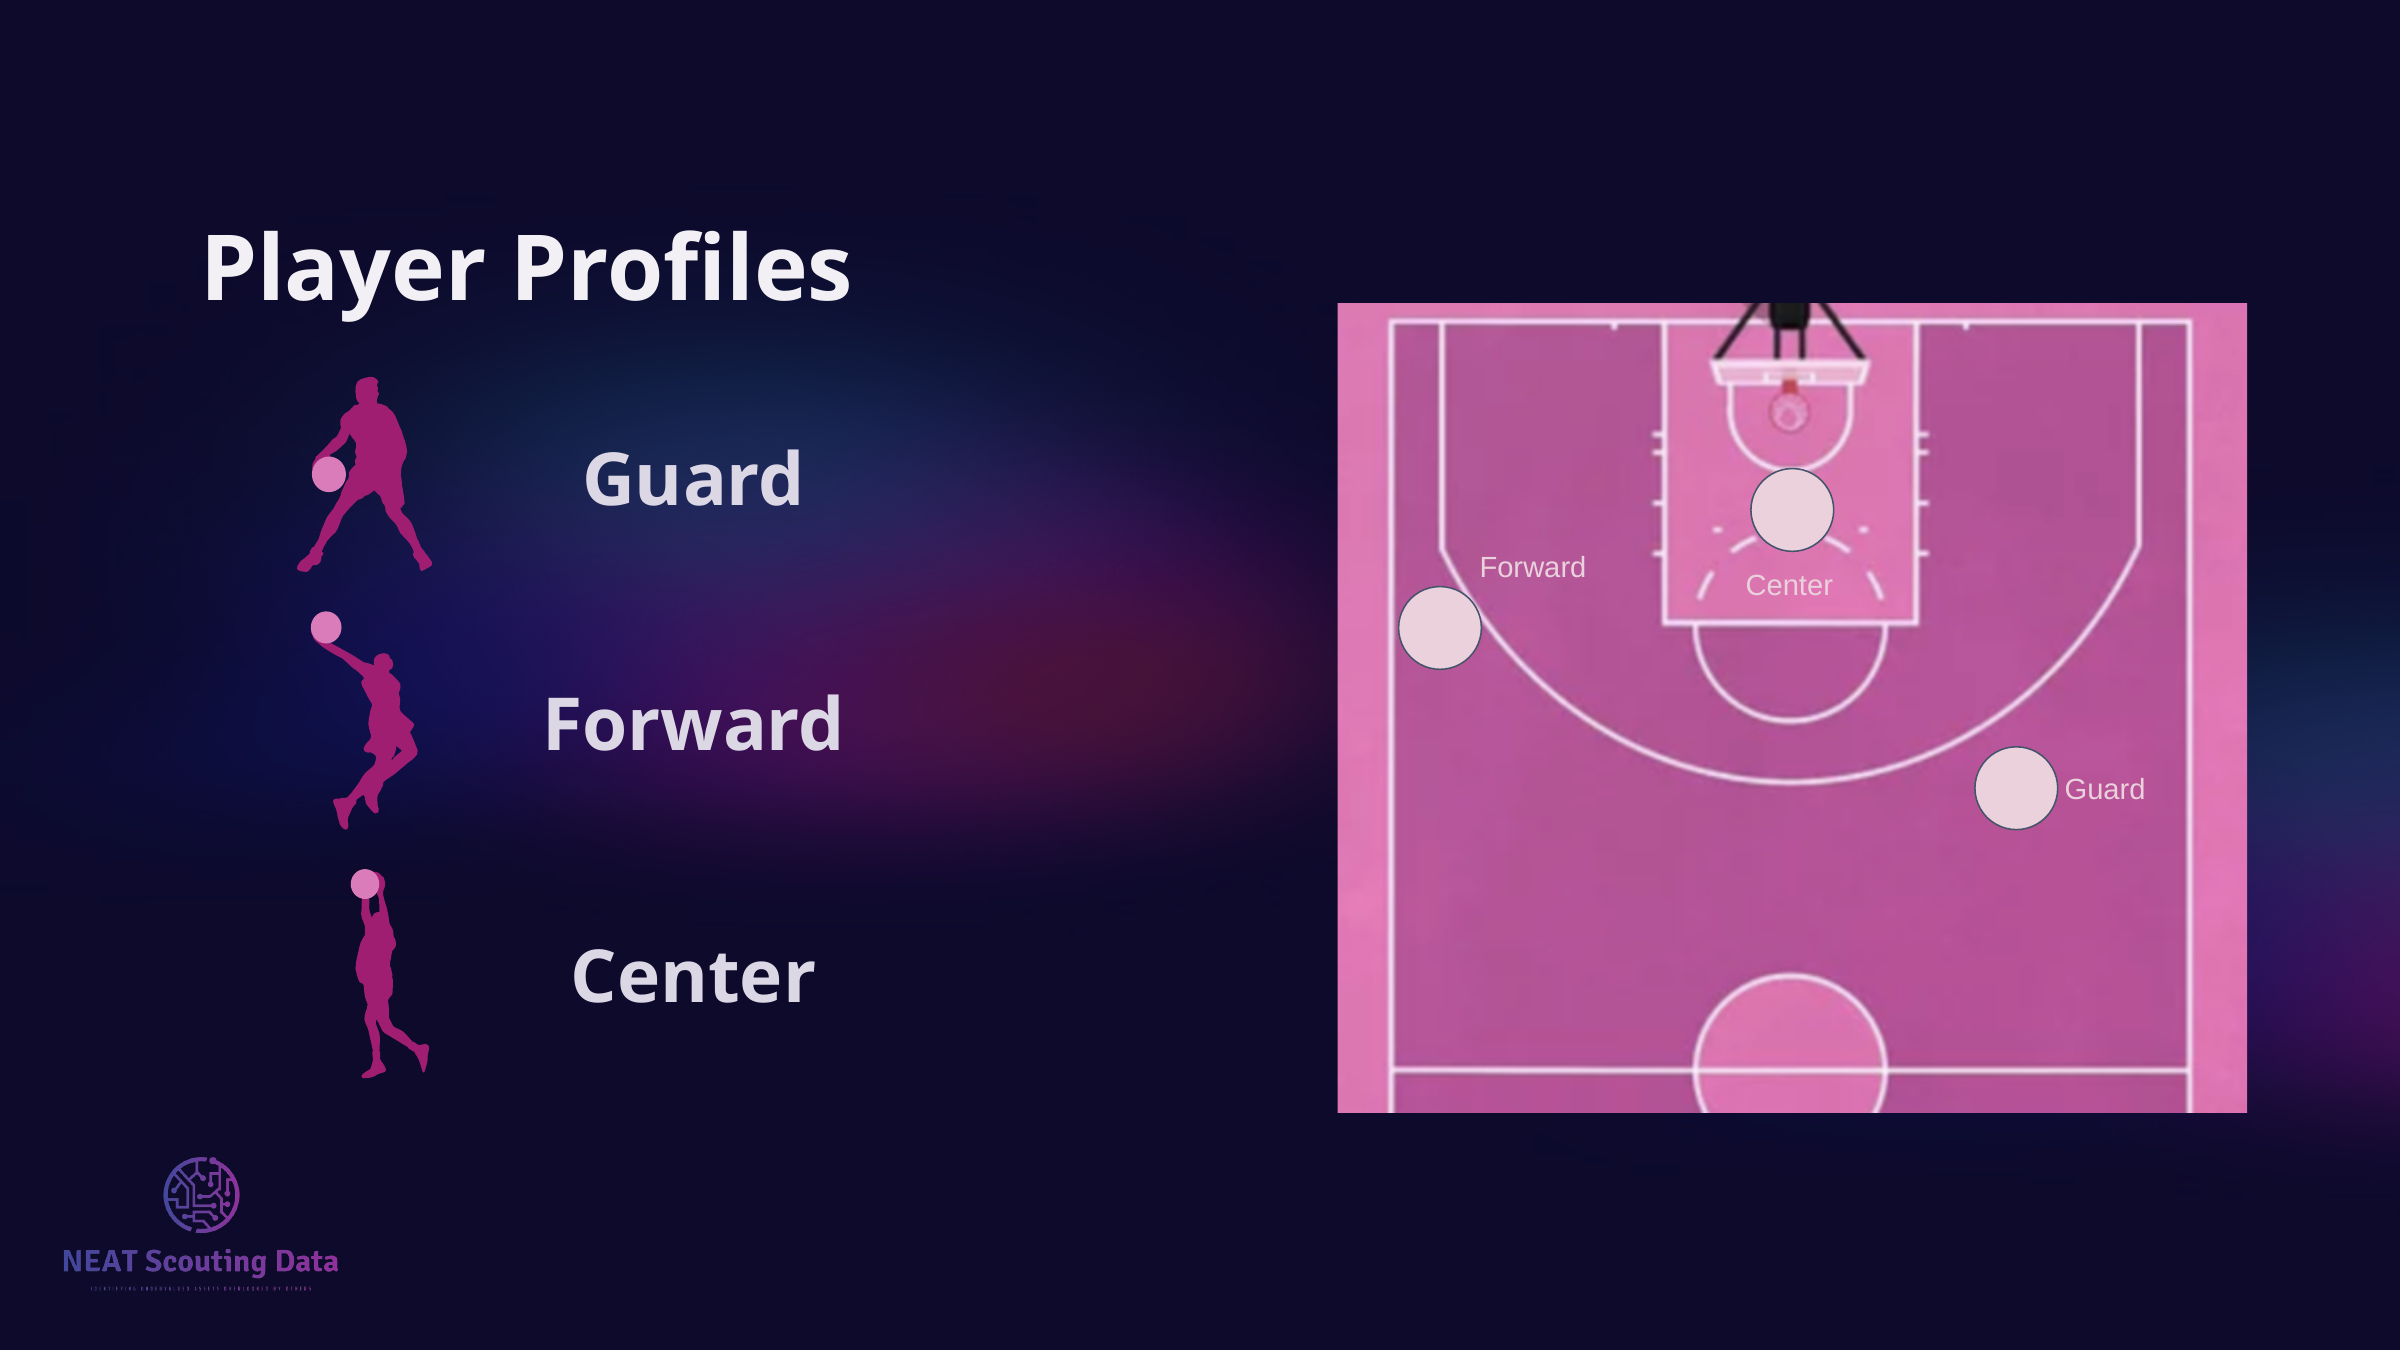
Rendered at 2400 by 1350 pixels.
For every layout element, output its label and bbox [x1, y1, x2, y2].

text_box [1337, 303, 2248, 1113]
picture [0, 0, 2400, 1350]
text_box [310, 611, 419, 830]
text_box [350, 868, 430, 1079]
text_box [296, 376, 433, 573]
